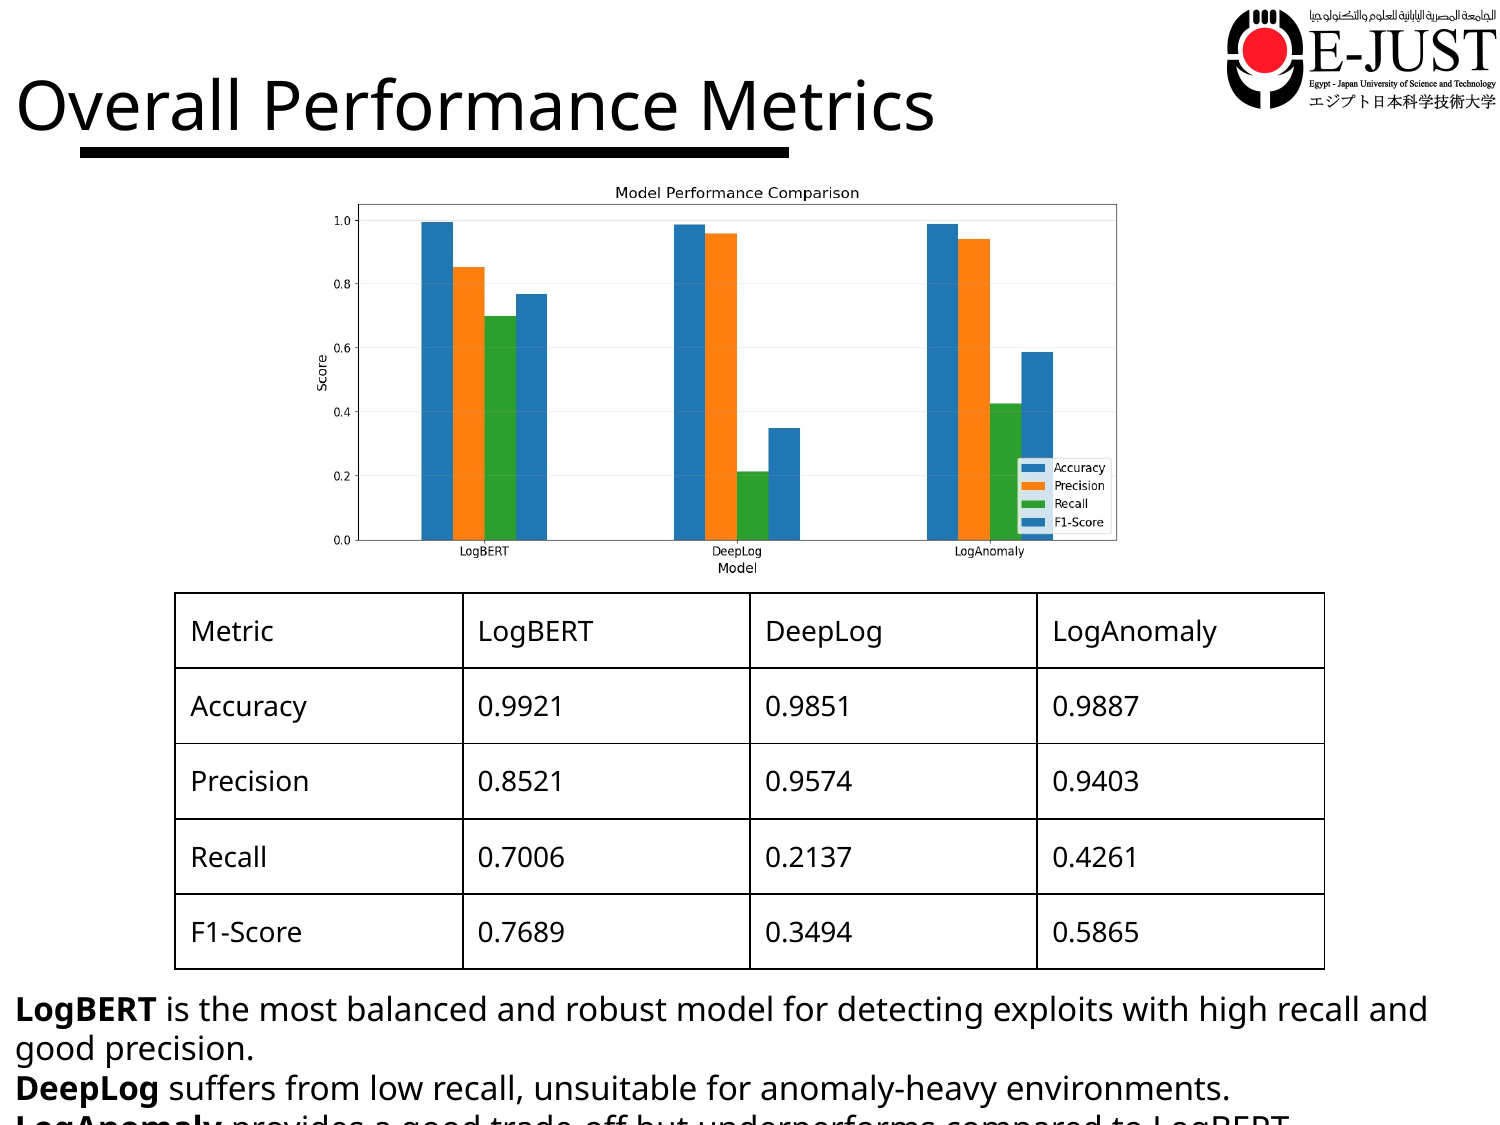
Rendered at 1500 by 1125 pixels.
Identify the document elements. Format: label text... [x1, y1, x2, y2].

table_cell 0.9851 [751, 669, 1036, 743]
table_cell 0.3494 [751, 895, 1036, 968]
table_header LogAnomaly [1038, 594, 1324, 667]
picture [309, 180, 1124, 583]
table_cell 0.2137 [751, 820, 1036, 893]
table_cell 0.9887 [1038, 669, 1324, 743]
table_cell 0.5865 [1038, 895, 1324, 968]
text_box LogBERT is the most balanced and robust model for detecting exploits with high recall and good precision. DeepLog suffers from low recall, unsuitable for anomaly-heavy environments. LogAnomaly provides a good trade-off but underperforms compared to LogBERT. [0, 980, 1487, 1125]
table_cell 0.7689 [464, 895, 749, 968]
table_cell 0.4261 [1038, 820, 1324, 893]
table_cell 0.9403 [1038, 744, 1324, 818]
table_cell 0.9574 [751, 744, 1036, 818]
table_cell Accuracy [176, 669, 462, 743]
table_cell Precision [176, 744, 462, 818]
title Overall Performance Metrics [0, 0, 1294, 218]
table_header Metric [176, 594, 462, 667]
table_header LogBERT [464, 594, 749, 667]
table_cell 0.7006 [464, 820, 749, 893]
table_cell 0.8521 [464, 744, 749, 818]
table_header DeepLog [751, 594, 1036, 667]
picture [1220, 0, 1500, 148]
table_cell Recall [176, 820, 462, 893]
text_box [80, 147, 789, 158]
table_cell F1-Score [176, 895, 462, 968]
table_cell 0.9921 [464, 669, 749, 743]
